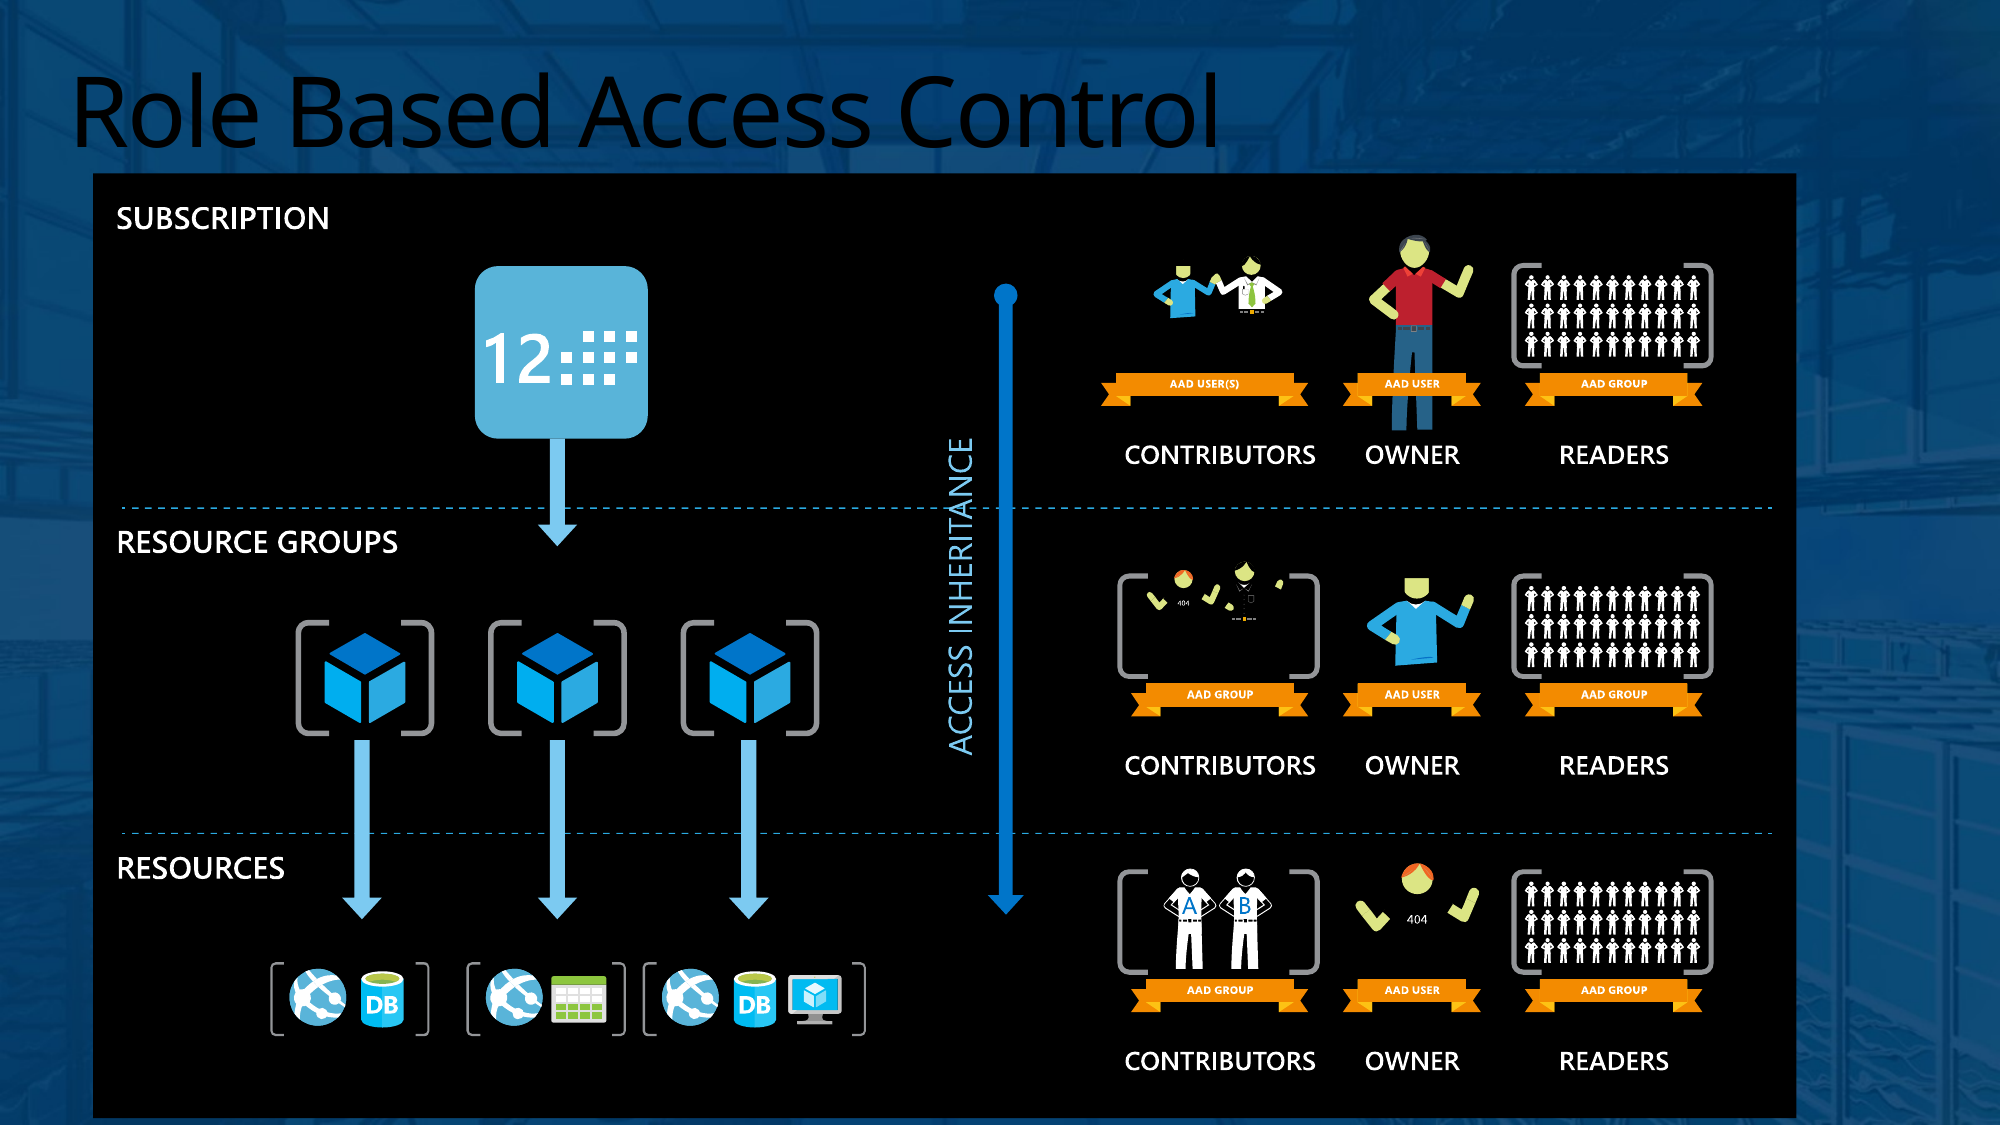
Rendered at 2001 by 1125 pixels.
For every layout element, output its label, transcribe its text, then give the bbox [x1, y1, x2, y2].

picture [0, 0, 2000, 1125]
title Role Based Access Control [44, 47, 1957, 196]
text_box [92, 196, 1797, 1119]
